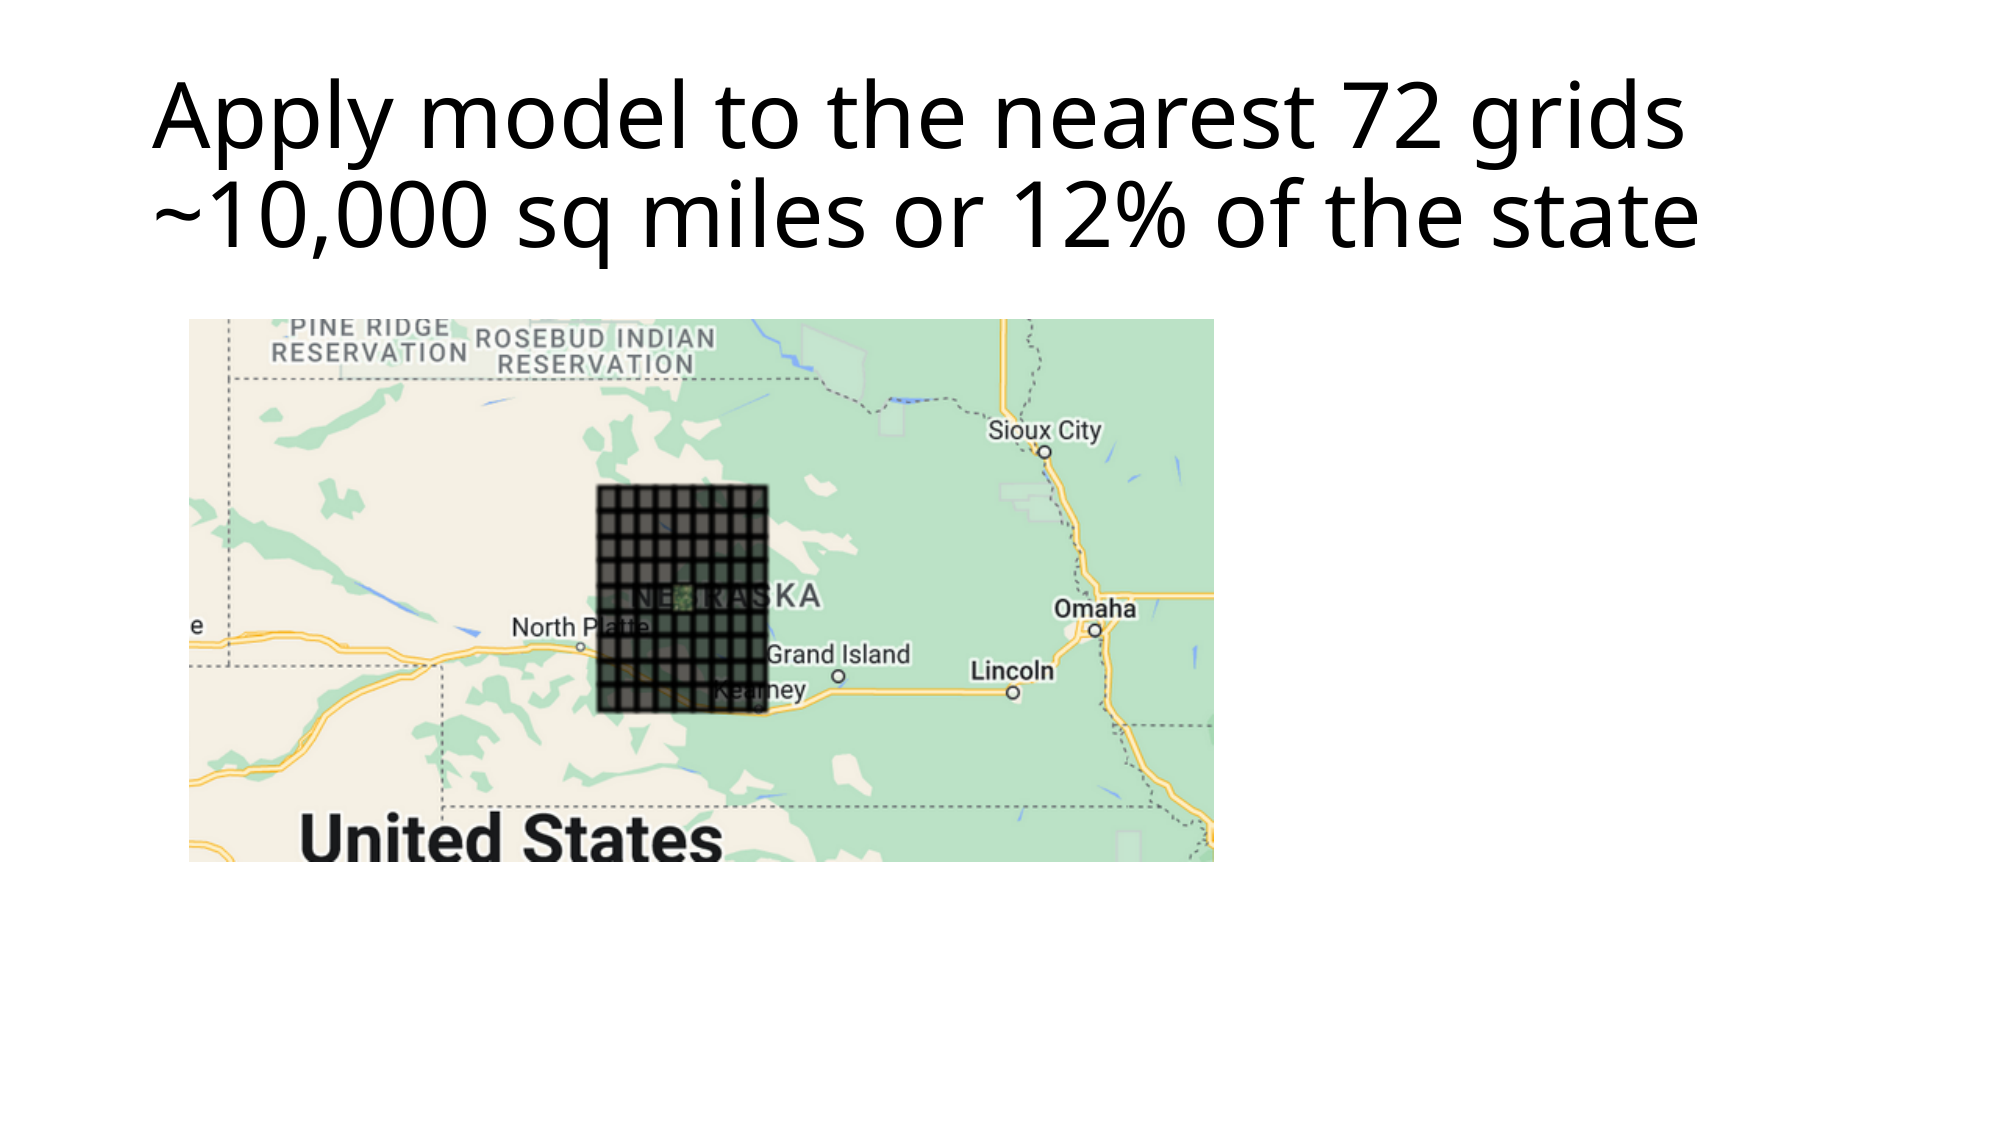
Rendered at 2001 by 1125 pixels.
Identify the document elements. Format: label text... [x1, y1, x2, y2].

title Apply model to the nearest 72 grids ~10,000 sq miles or 12% of the state [137, 59, 1863, 278]
picture [188, 319, 1215, 863]
